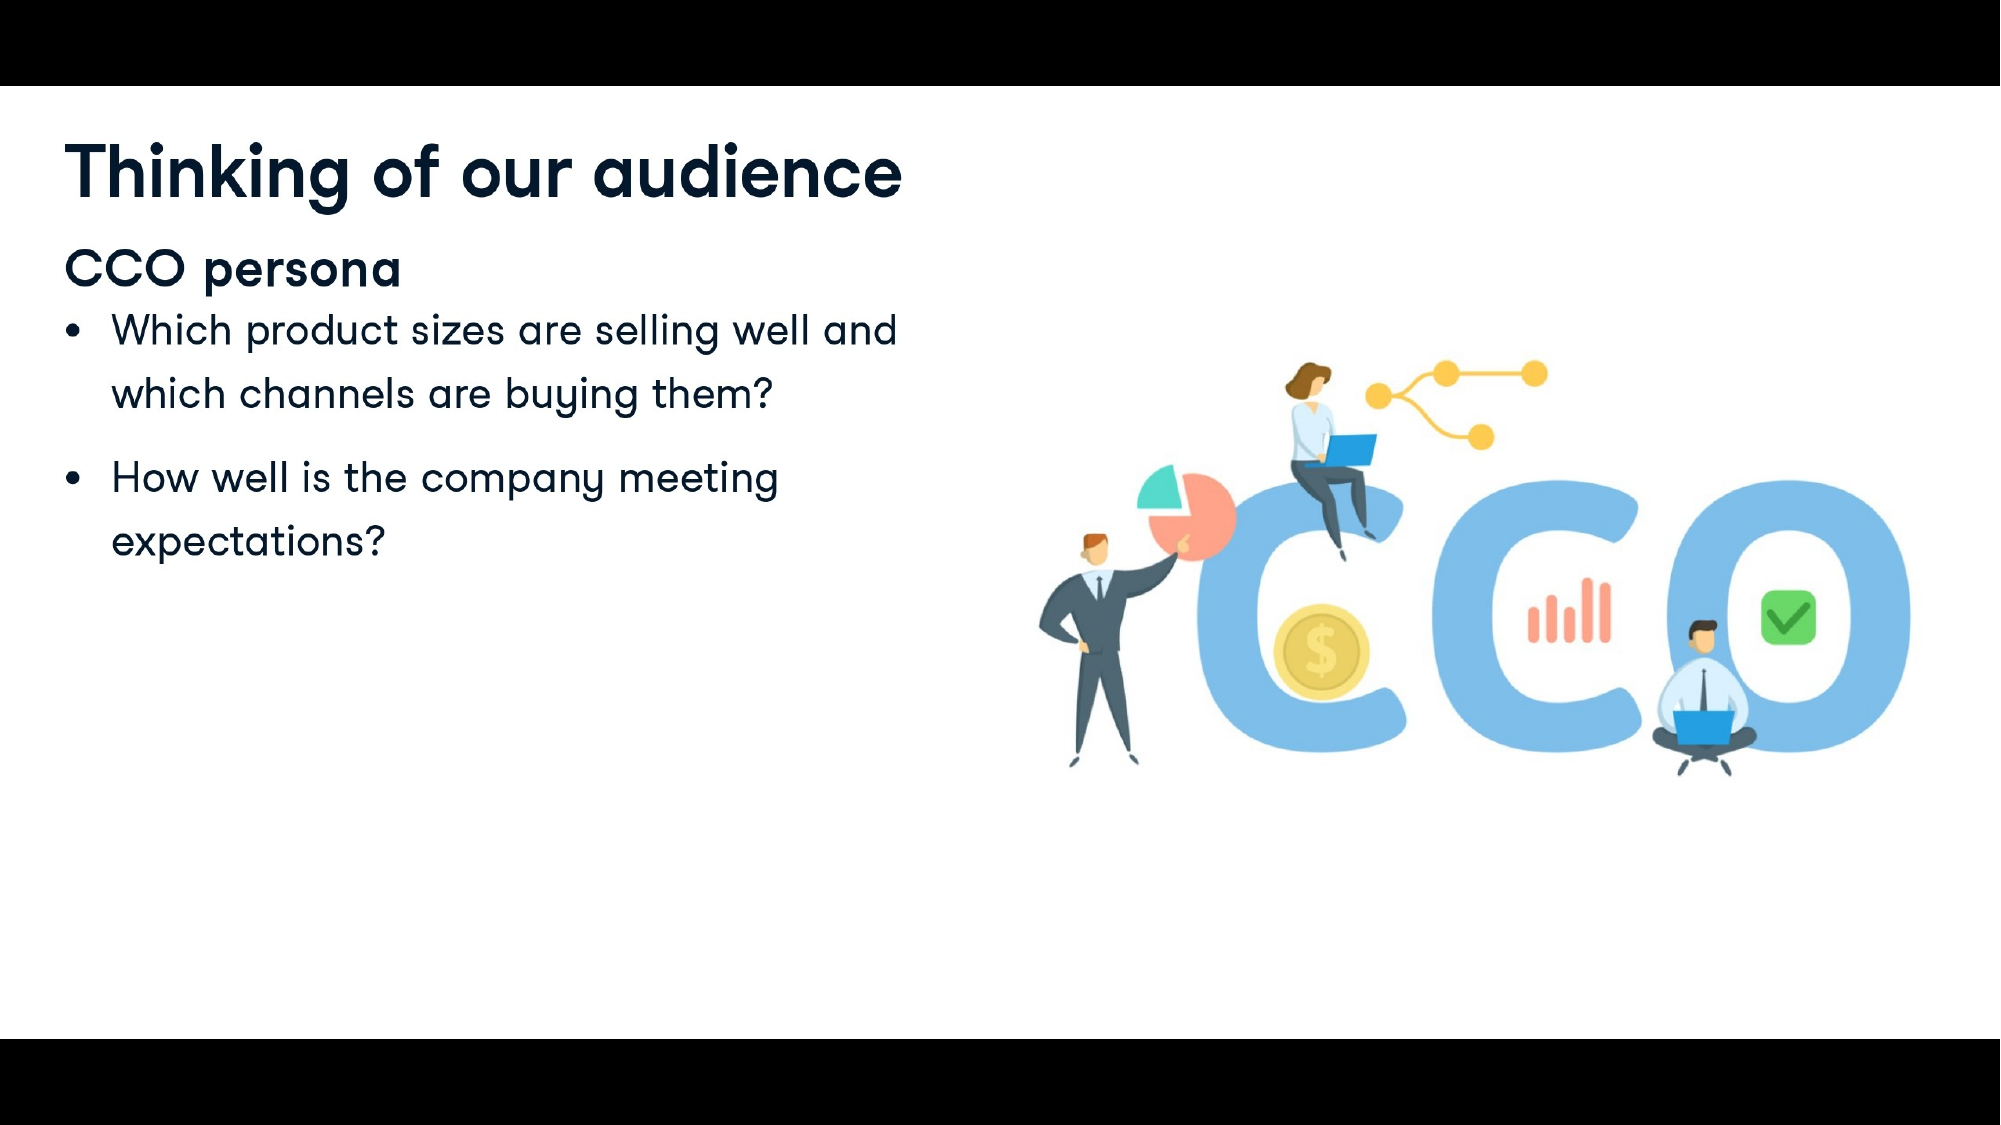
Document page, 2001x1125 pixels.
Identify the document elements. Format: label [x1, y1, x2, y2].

picture [0, 86, 2000, 1039]
